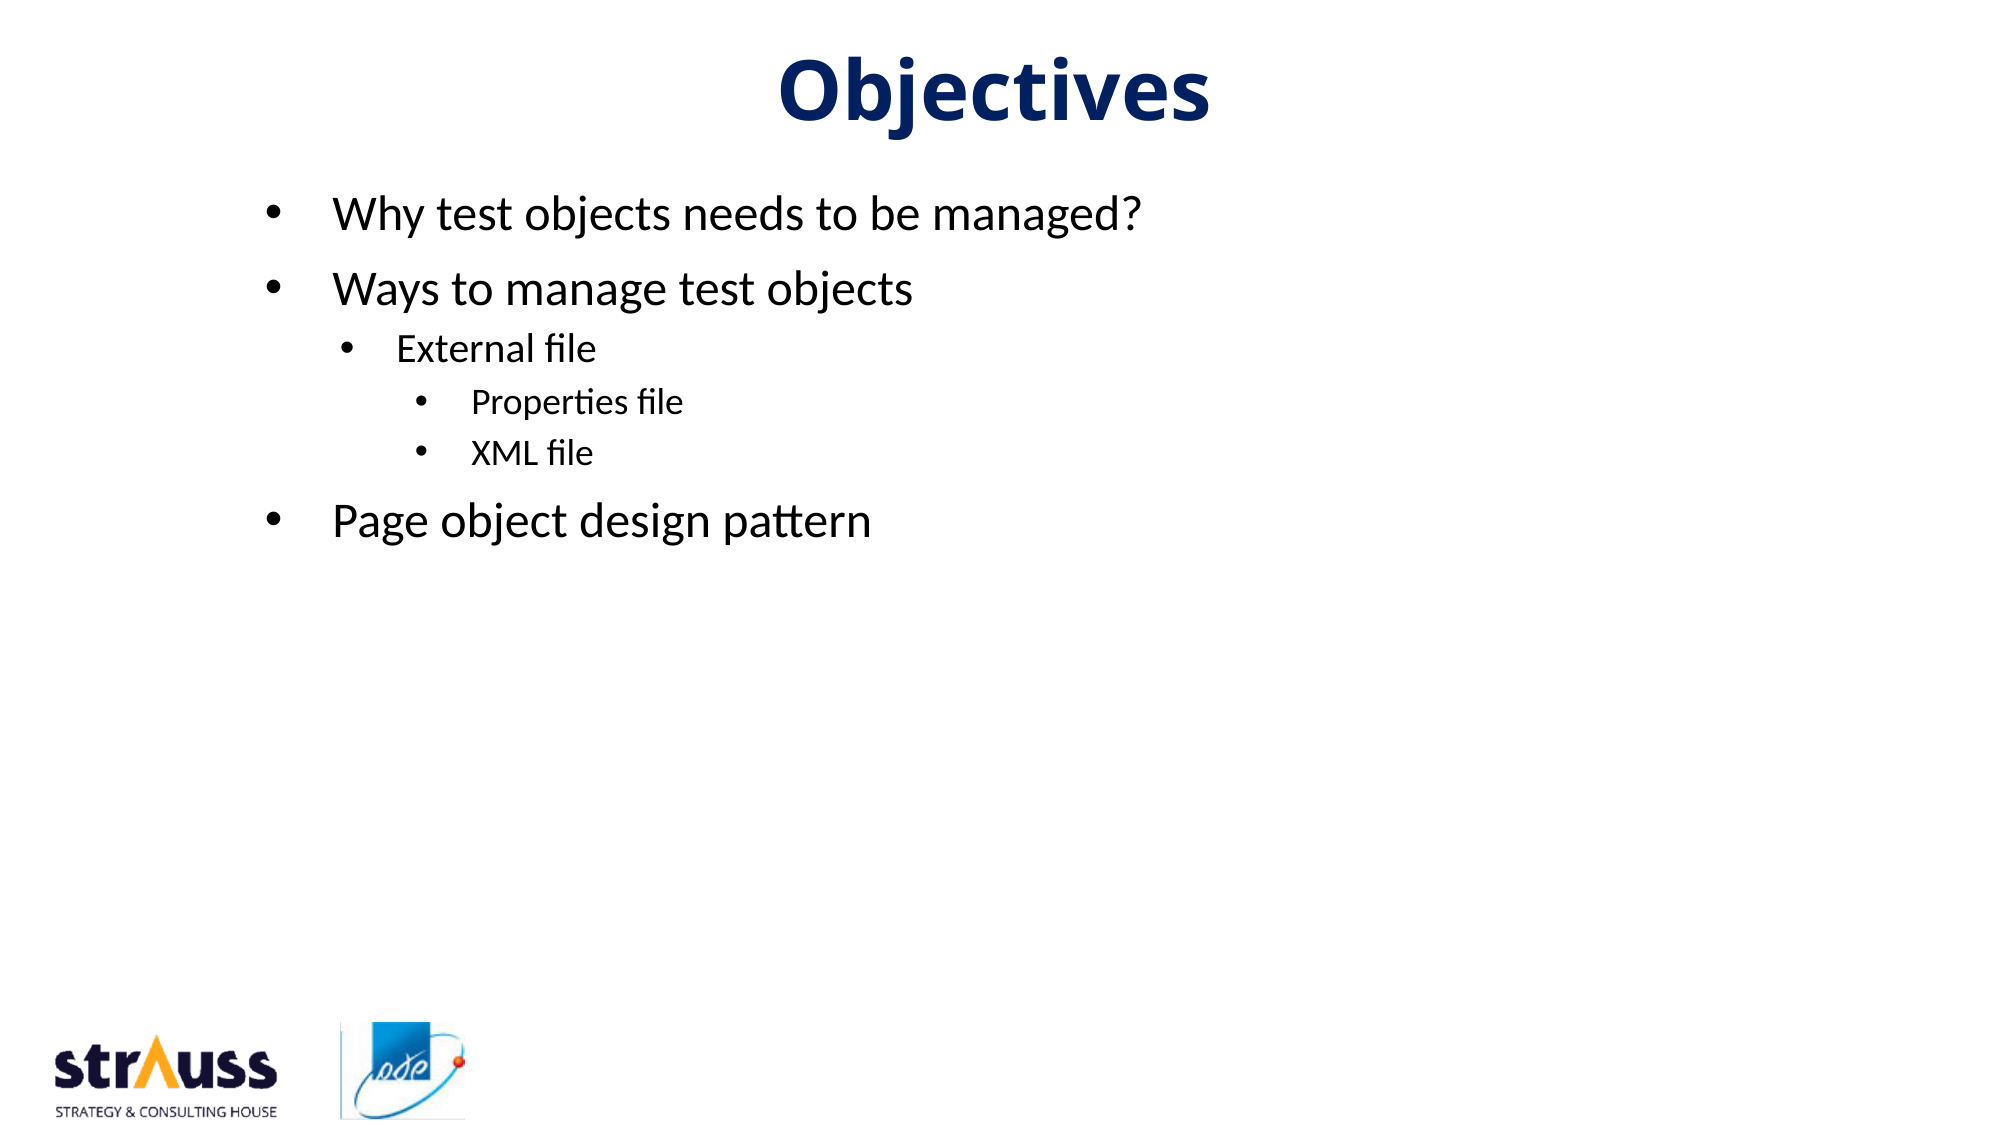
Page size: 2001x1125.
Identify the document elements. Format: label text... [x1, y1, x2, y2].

picture [339, 1022, 465, 1122]
picture [46, 1026, 283, 1125]
text_box Objectives [547, 41, 1442, 146]
subtitle Why test objects needs to be managed? Ways to manage test objects External file Properties file XML file Page object design pattern [249, 179, 1750, 990]
